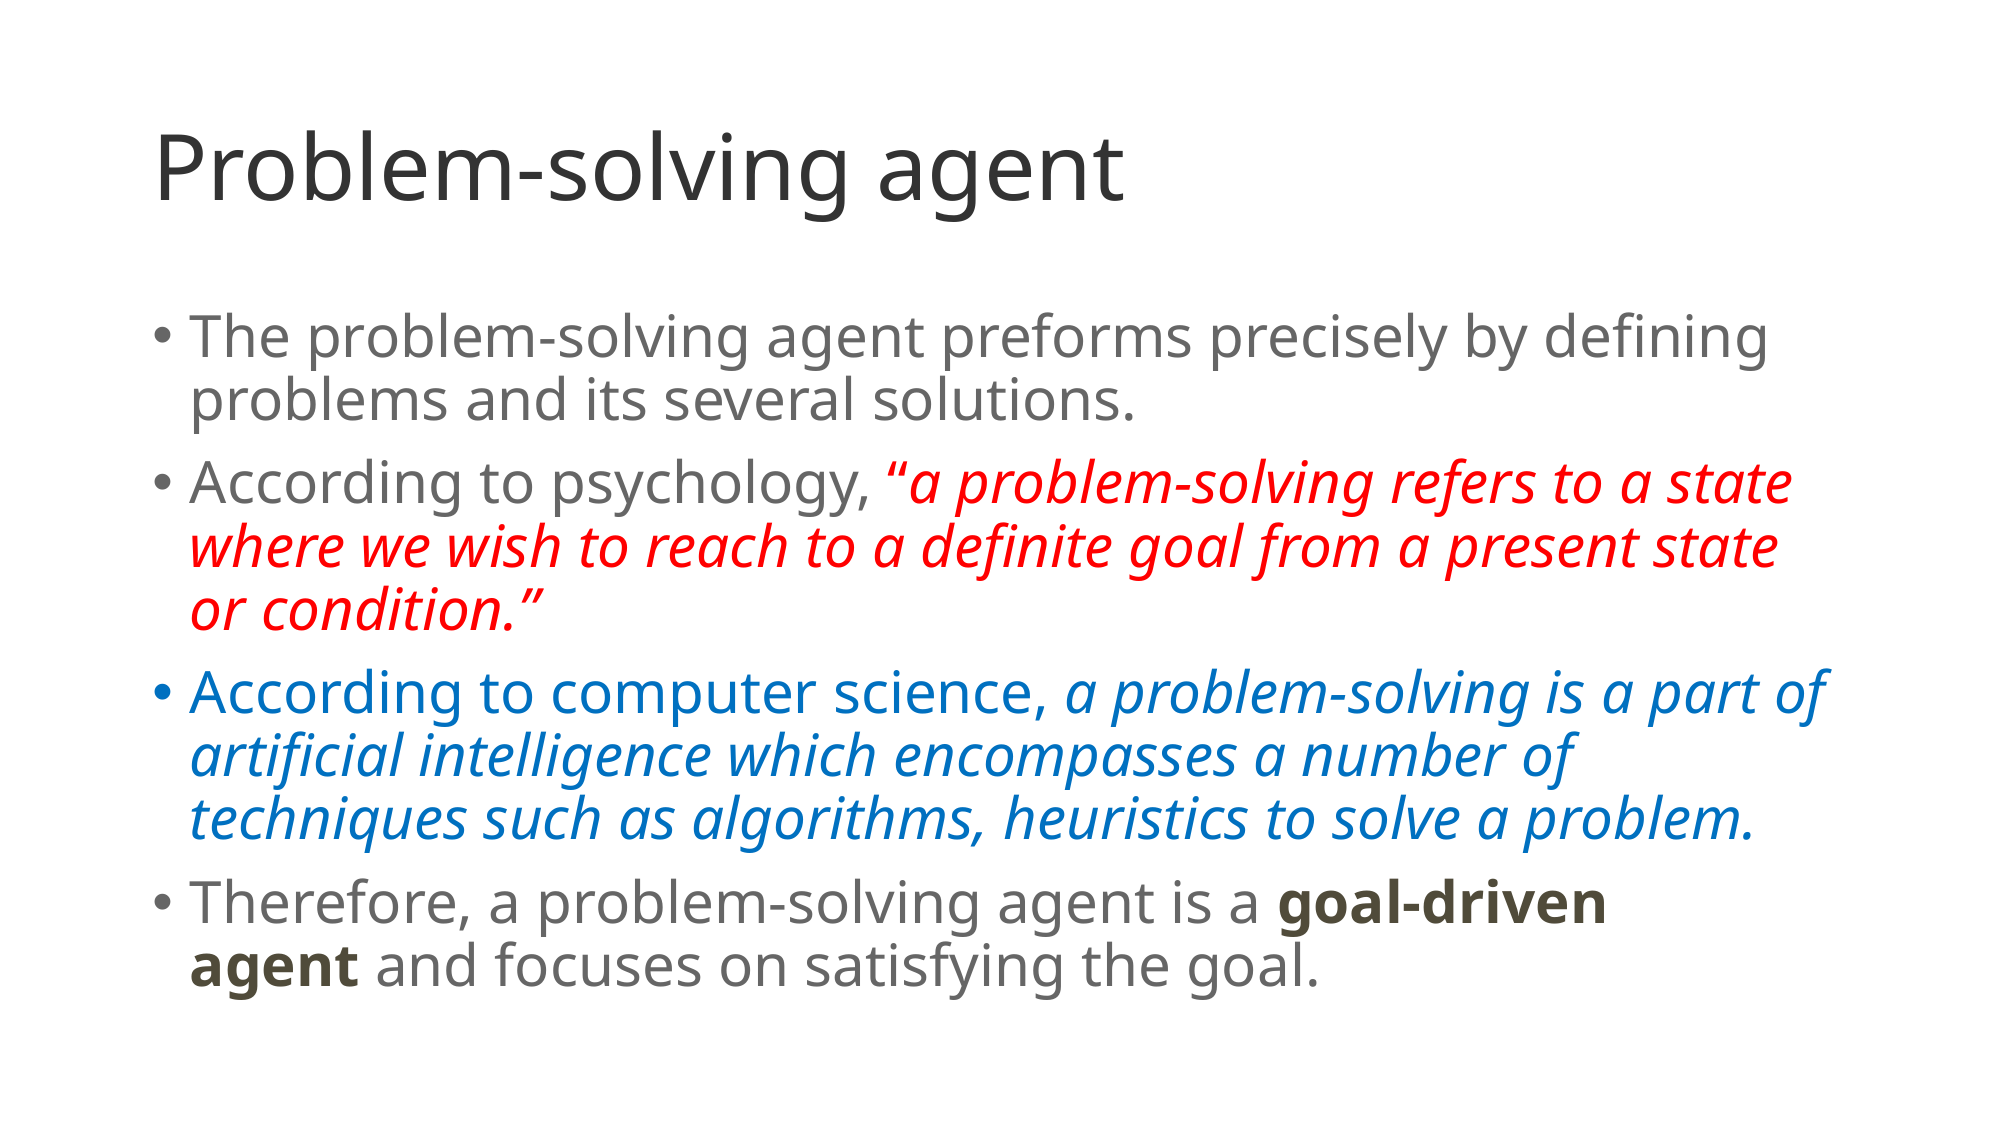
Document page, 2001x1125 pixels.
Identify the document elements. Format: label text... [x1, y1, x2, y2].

list The problem-solving agent preforms precisely by defining problems and its several solutions. According to psychology, “a problem-solving refers to a state where we wish to reach to a definite goal from a present state or condition.” According to computer science, a problem-solving is a part of artificial intelligence which encompasses a number of techniques such as algorithms, heuristics to solve a problem. Therefore, a problem-solving agent is a goal-driven agent and focuses on satisfying the goal. [137, 299, 1863, 1014]
title Problem-solving agent [137, 111, 1863, 231]
